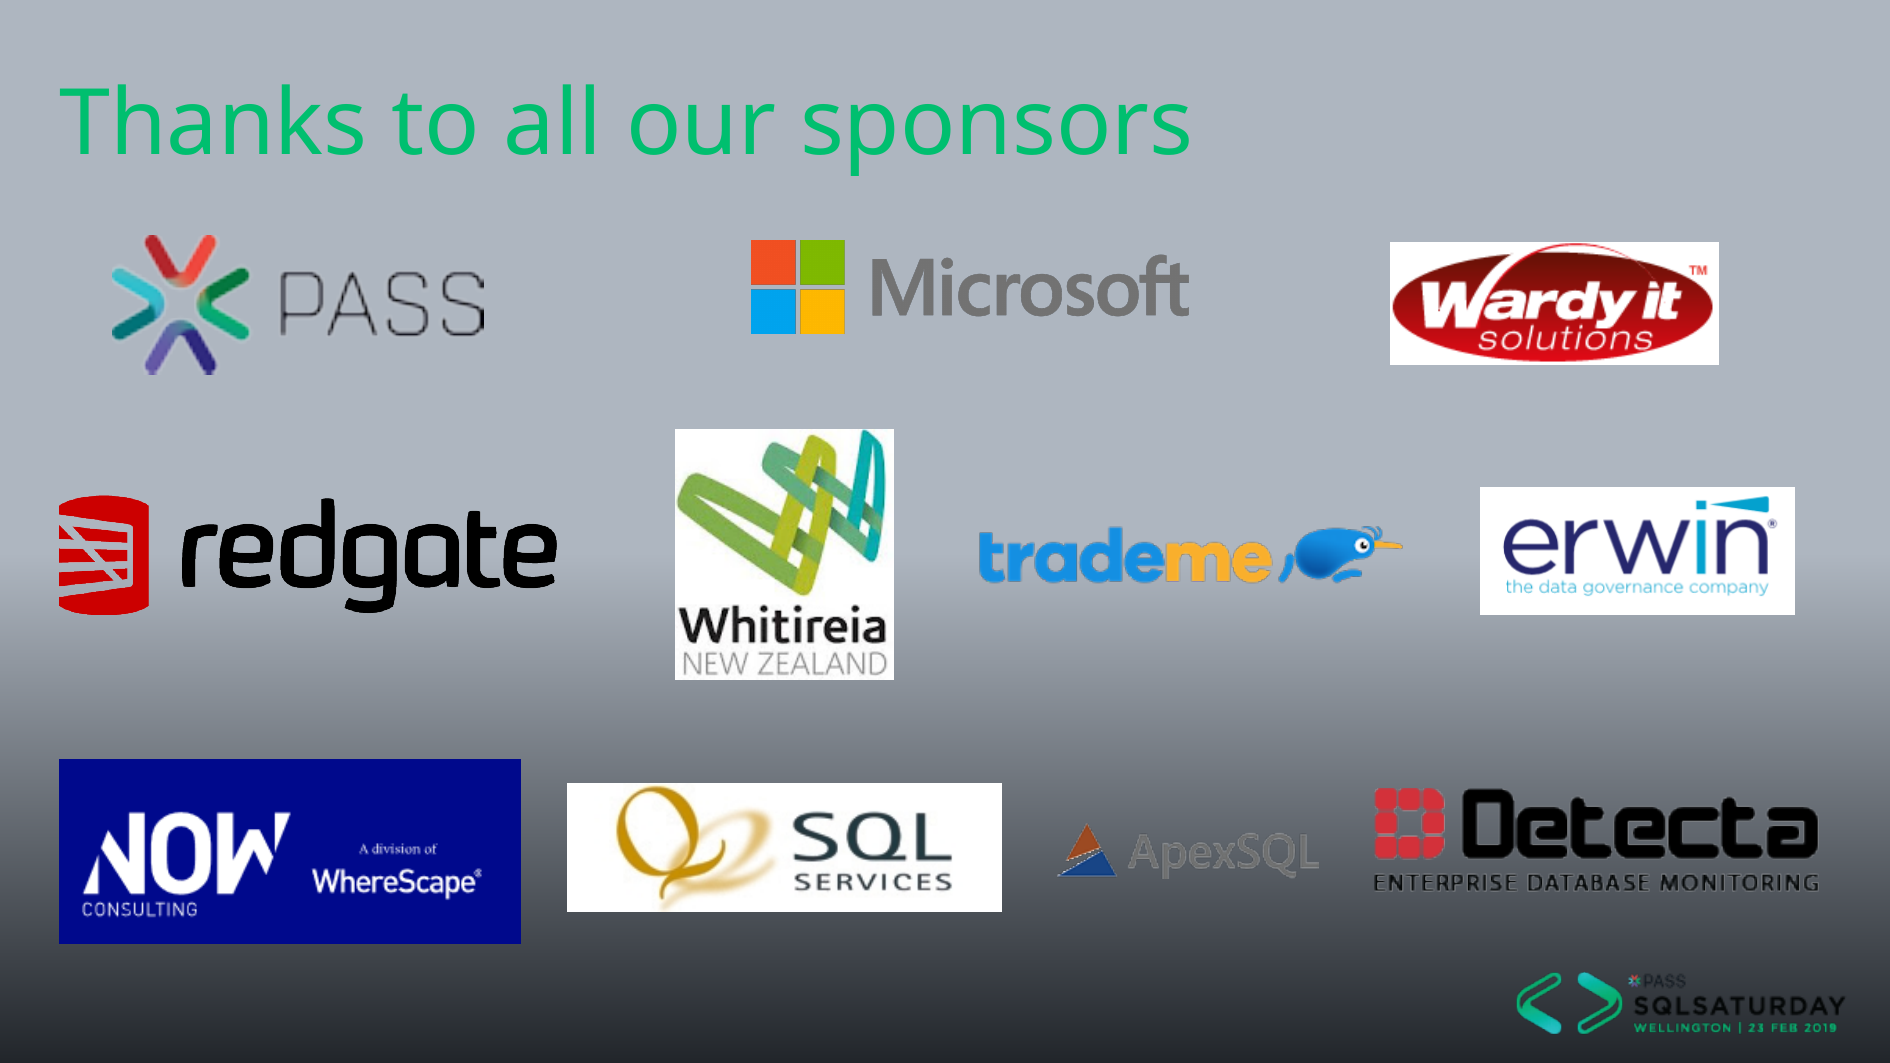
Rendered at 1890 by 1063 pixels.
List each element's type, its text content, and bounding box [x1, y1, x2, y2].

picture [1515, 971, 1890, 1036]
picture [1057, 823, 1319, 879]
picture [1390, 242, 1720, 365]
picture [674, 429, 895, 681]
title Thanks to all our sponsors [59, 59, 1831, 178]
picture [750, 240, 1189, 335]
picture [1479, 486, 1795, 615]
picture [1374, 788, 1823, 898]
picture [944, 478, 1446, 632]
picture [566, 782, 1003, 912]
picture [111, 235, 484, 375]
picture [58, 758, 521, 944]
picture [58, 495, 557, 615]
